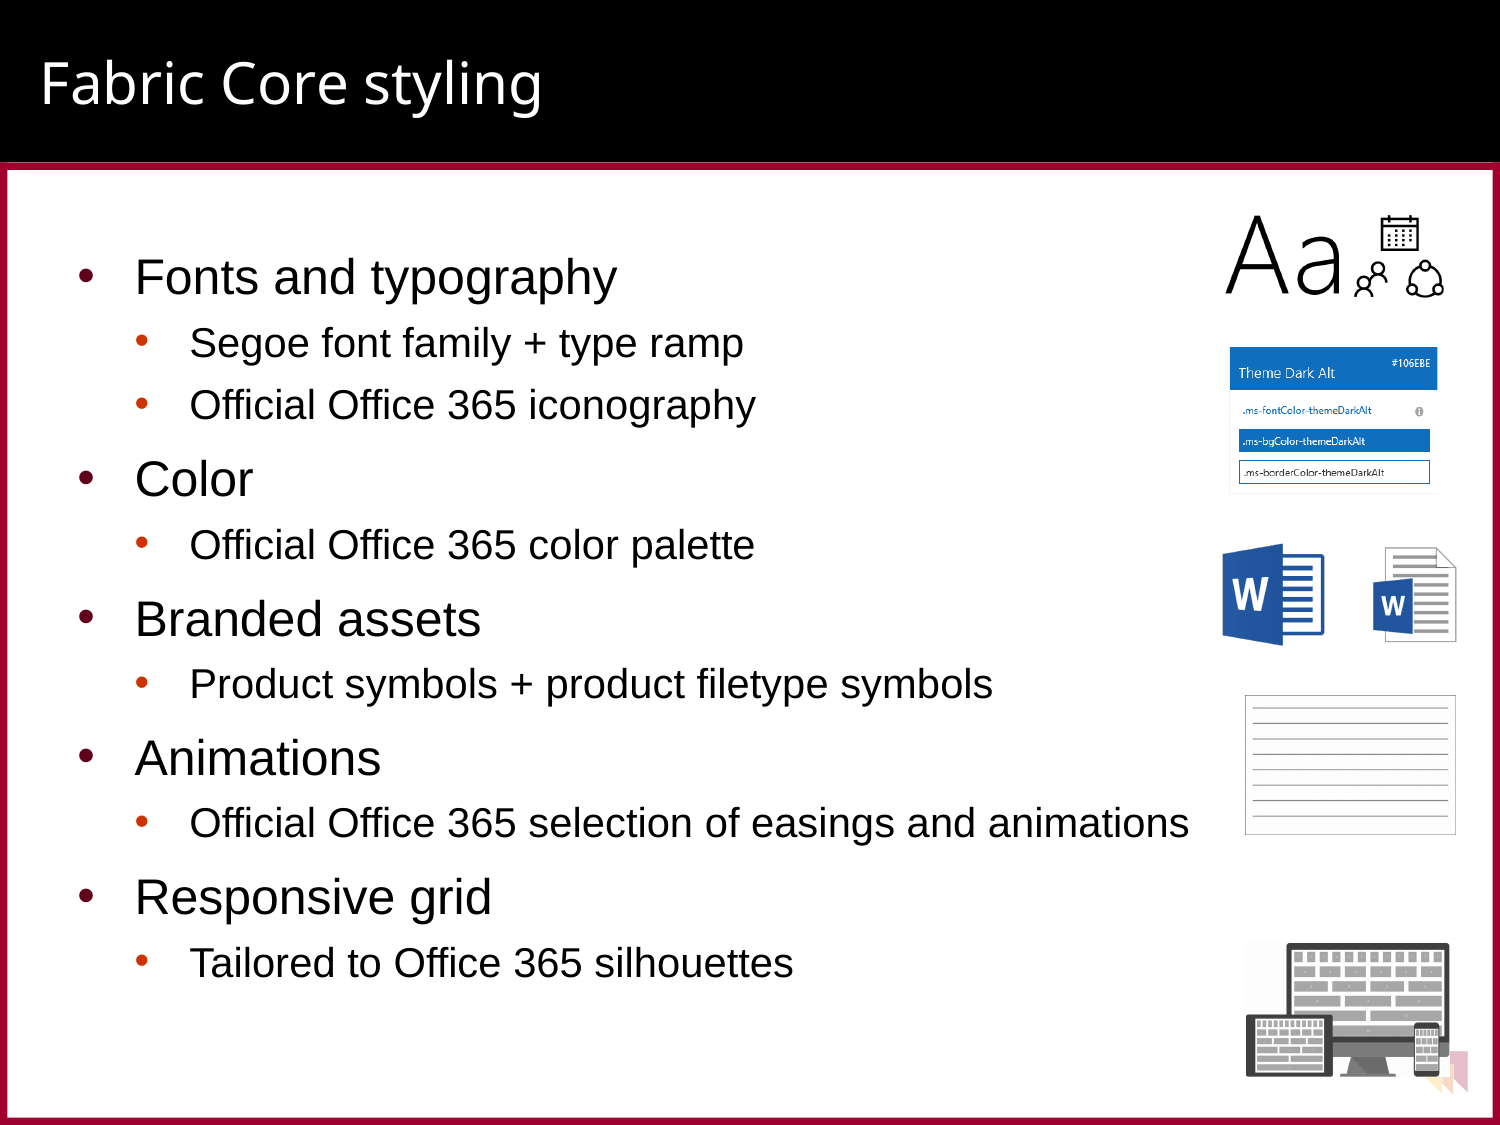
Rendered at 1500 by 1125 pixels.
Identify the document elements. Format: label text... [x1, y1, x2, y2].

picture [1218, 538, 1477, 650]
picture [1244, 941, 1451, 1077]
list Fonts and typography Segoe font family + type ramp Official Office 365 iconography Color Official Office 365 color palette Branded assets Product symbols + product filetype symbols Animations Official Office 365 selection of easings and animations Responsive grid Tailored to Office 365 silhouettes [62, 237, 1438, 1088]
picture [1222, 199, 1444, 315]
picture [1227, 346, 1438, 495]
title Fabric Core styling [24, 12, 1438, 150]
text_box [1244, 694, 1457, 836]
